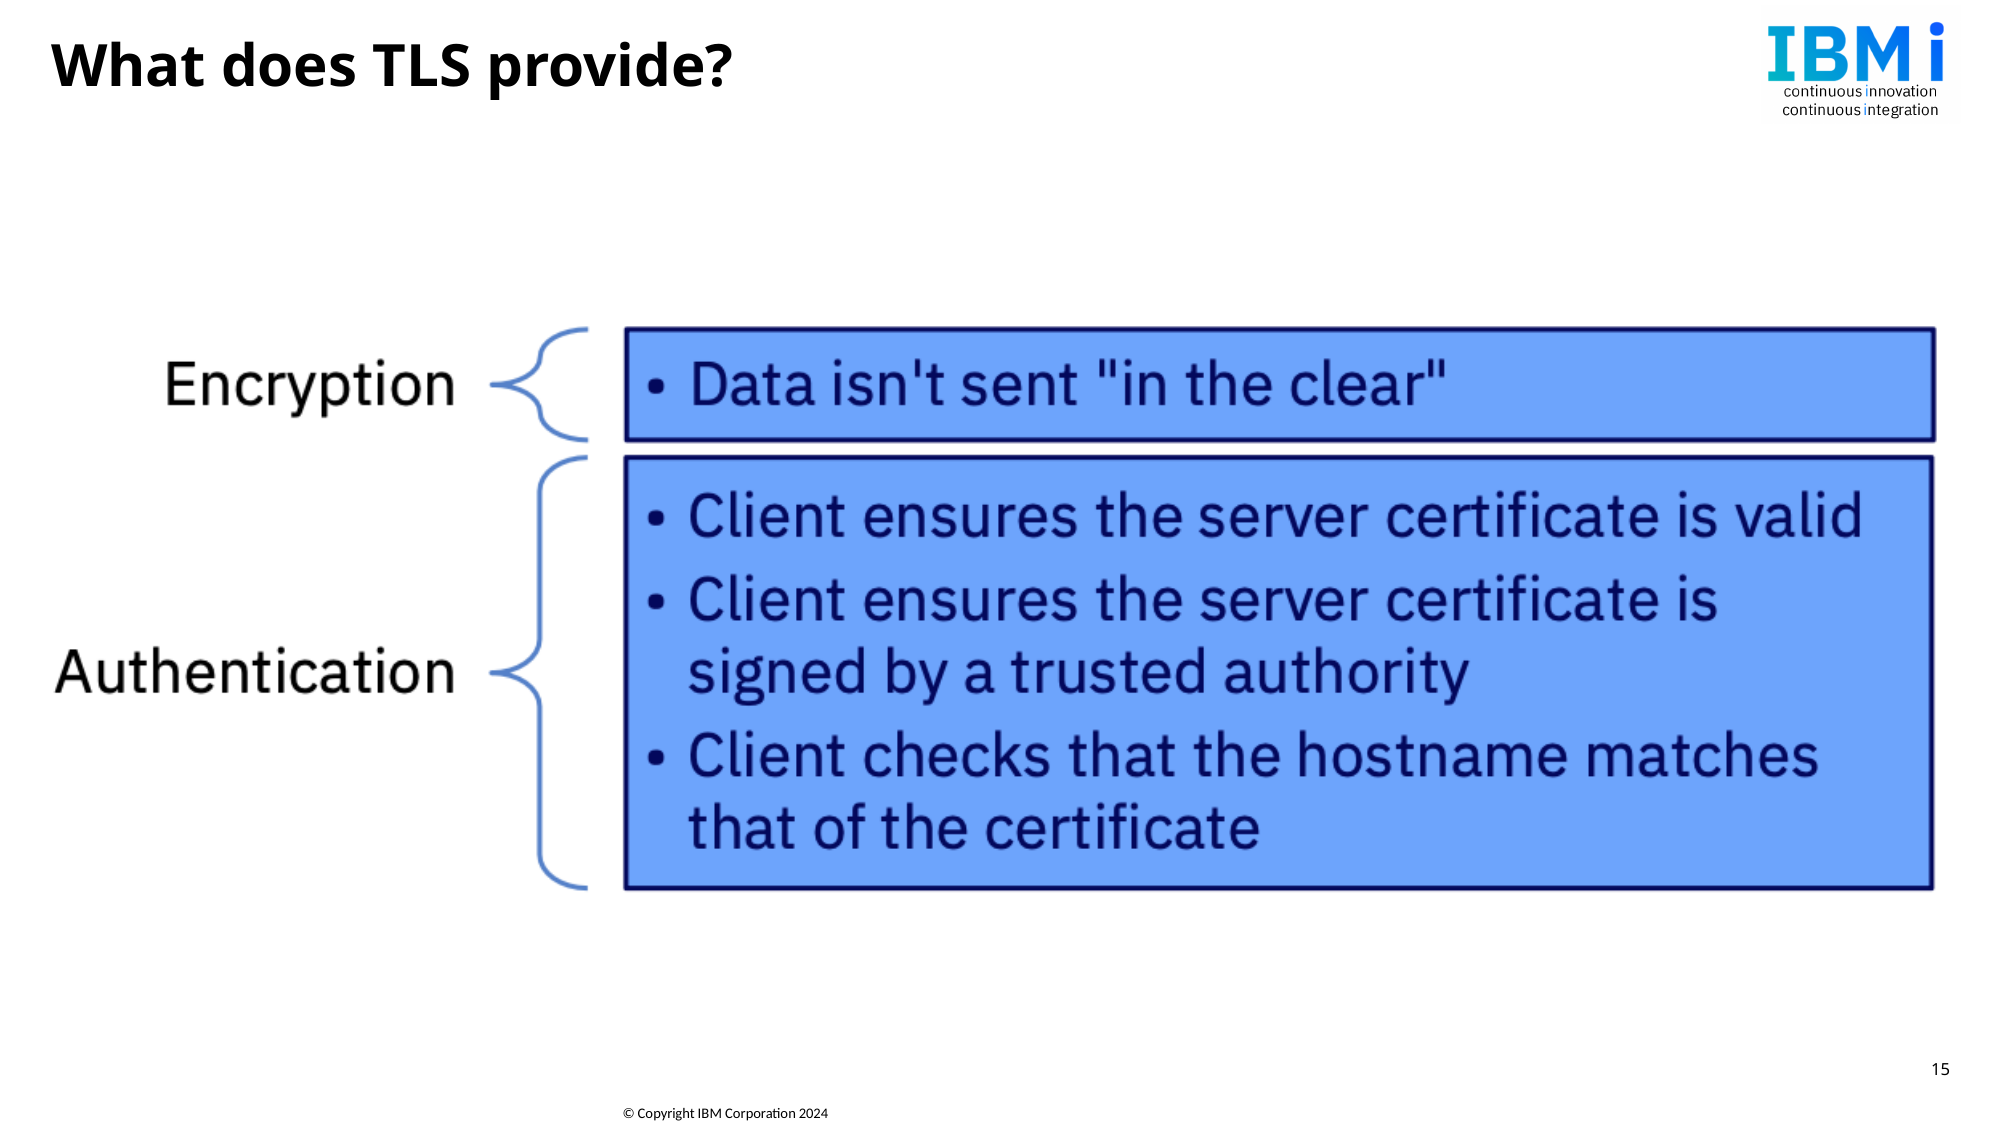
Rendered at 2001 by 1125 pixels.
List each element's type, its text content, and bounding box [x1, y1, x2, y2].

text_box What does TLS provide? [50, 36, 1721, 101]
slide_number 15 [1500, 1055, 1950, 1086]
picture [1761, 5, 1961, 124]
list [38, 280, 1961, 903]
